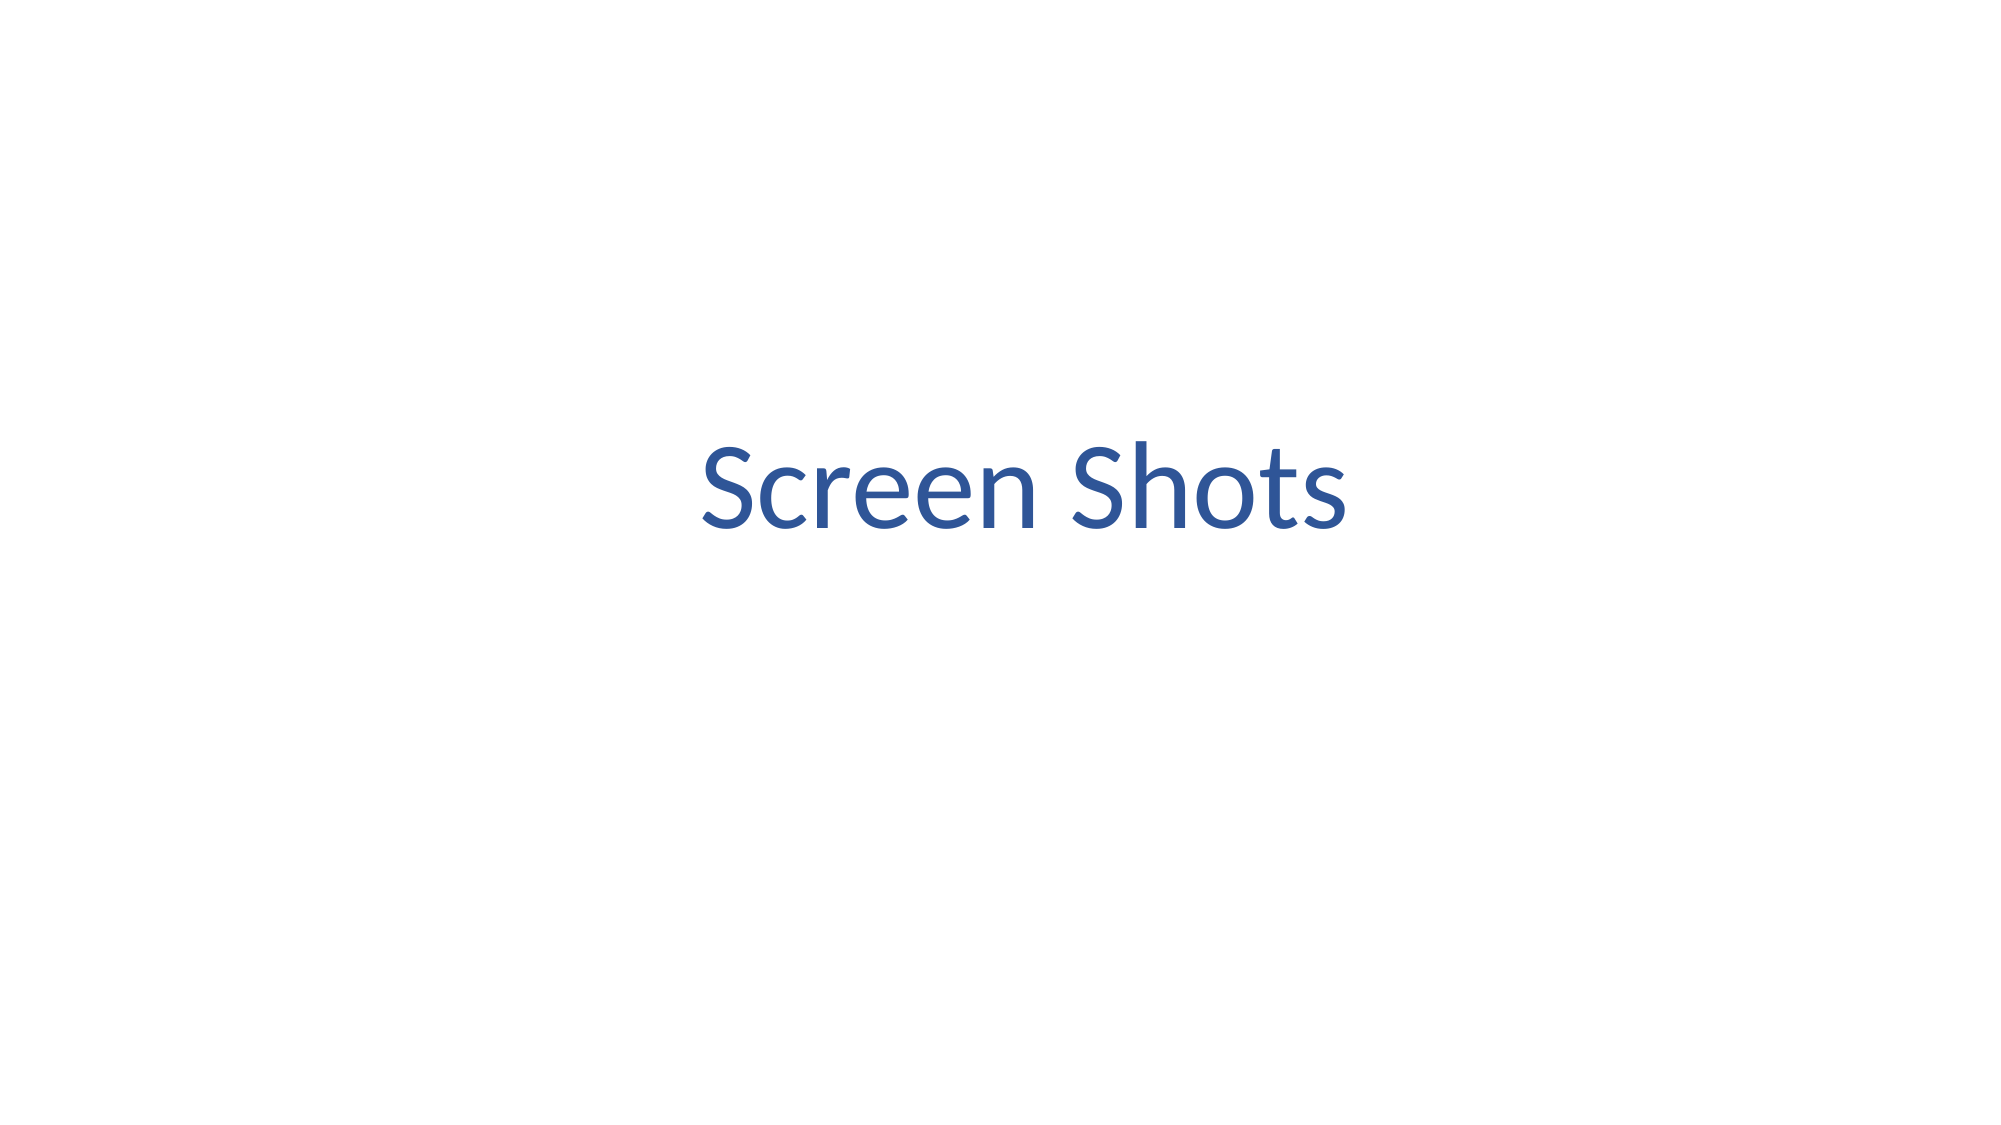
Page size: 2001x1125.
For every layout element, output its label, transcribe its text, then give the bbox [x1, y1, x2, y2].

text_box Screen Shots [126, 395, 1365, 561]
